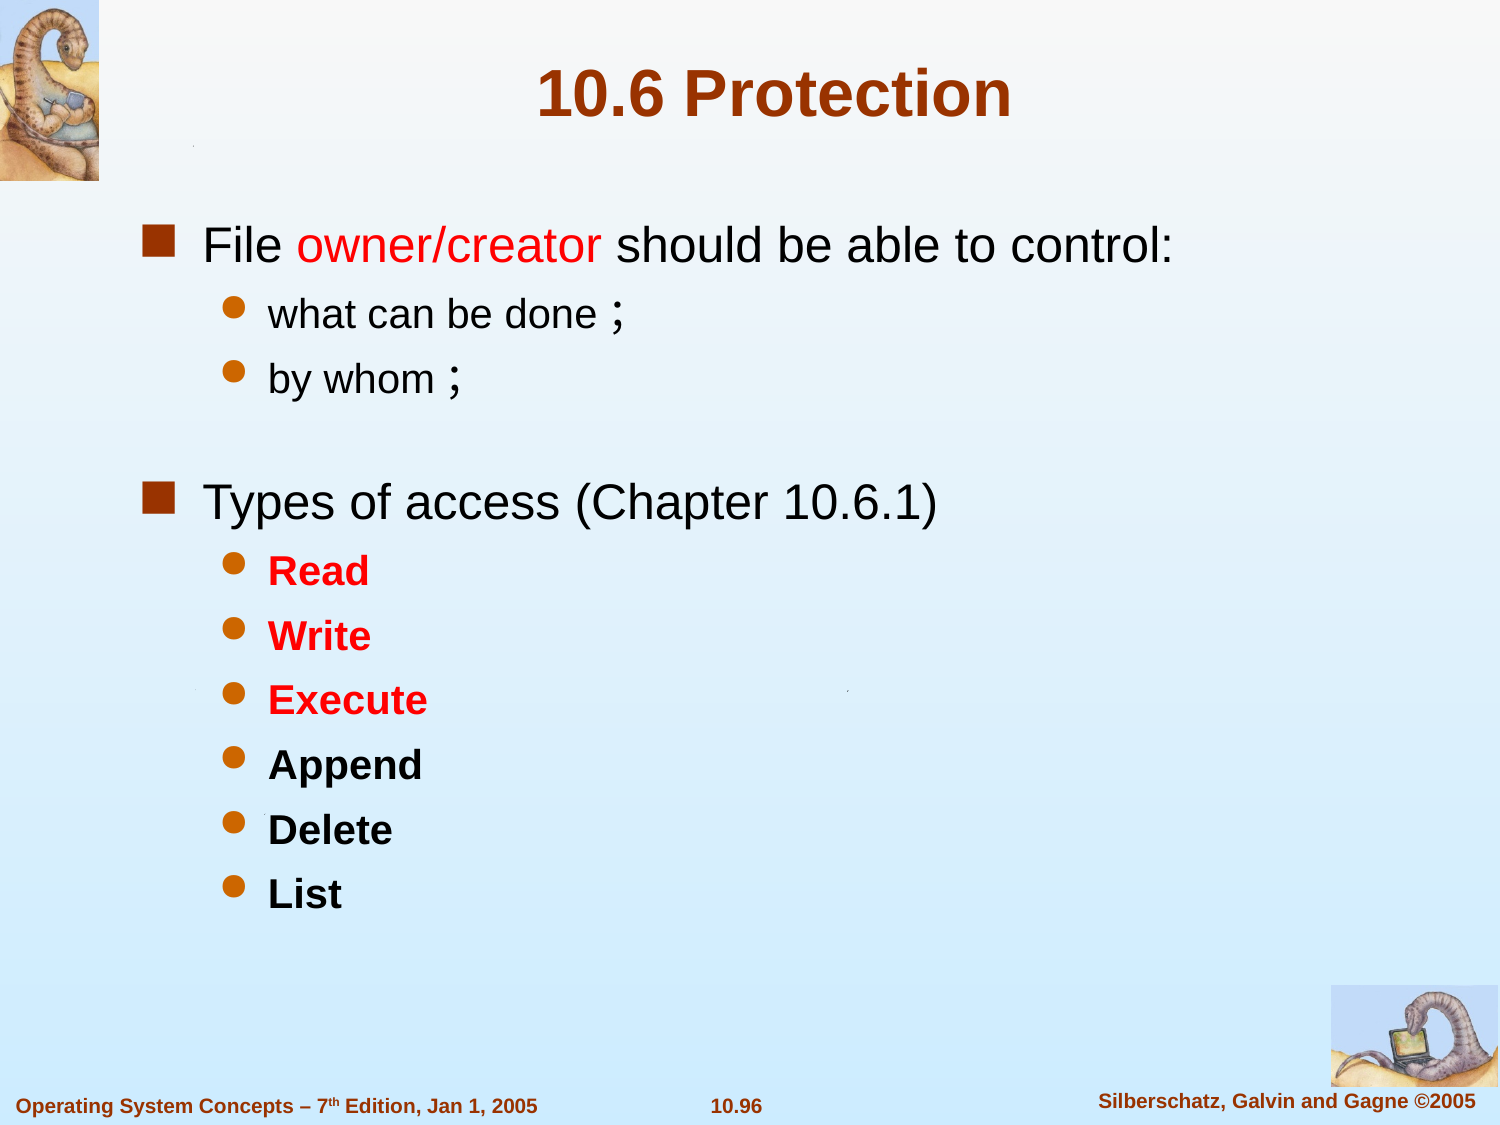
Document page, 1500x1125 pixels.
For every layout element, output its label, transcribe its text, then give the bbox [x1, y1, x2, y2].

list File owner/creator should be able to control: what can be done； by whom； Types of access (Chapter 10.6.1) Read Write Execute Append Delete List [130, 205, 1412, 941]
picture [1331, 985, 1498, 1087]
picture [0, 0, 99, 181]
title 10.6 Protection [112, 37, 1438, 138]
